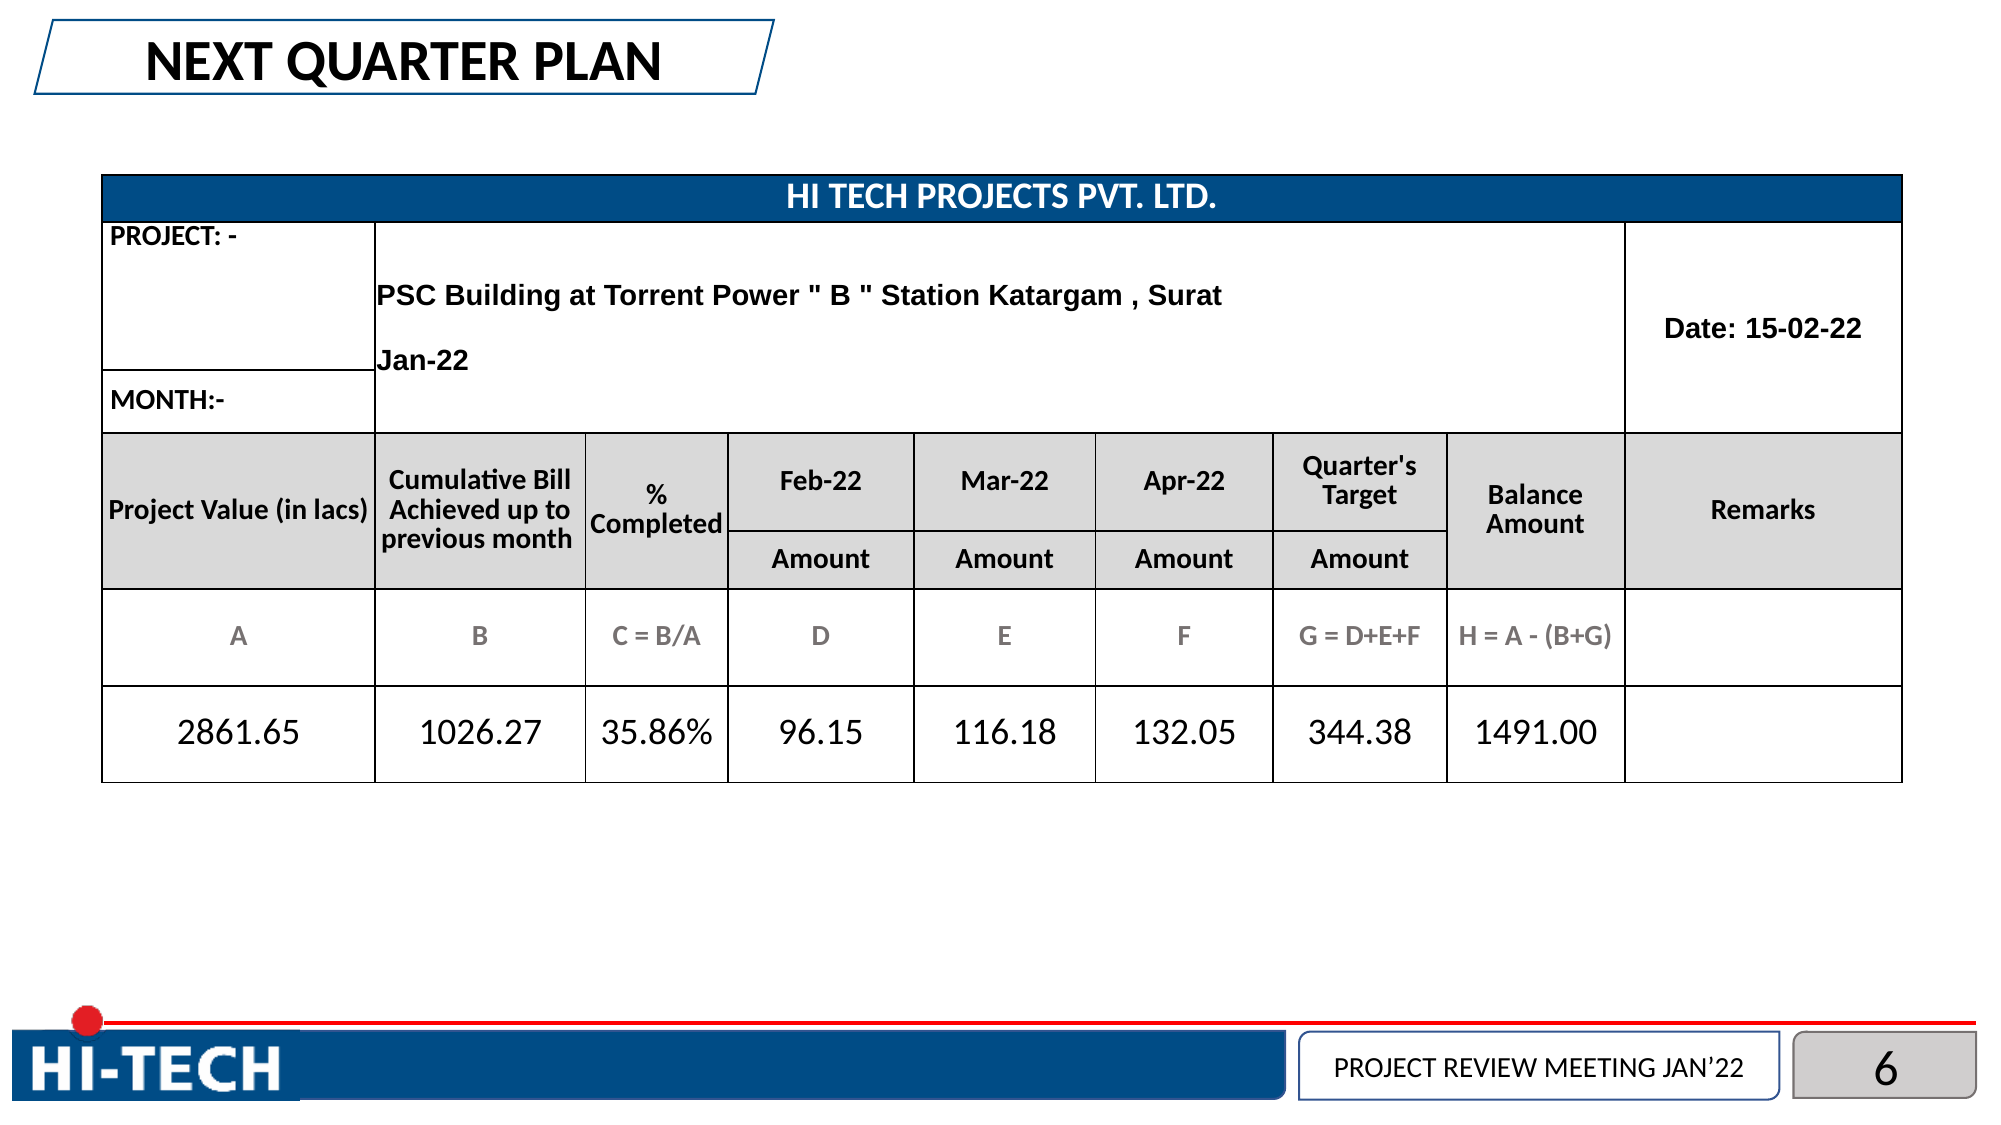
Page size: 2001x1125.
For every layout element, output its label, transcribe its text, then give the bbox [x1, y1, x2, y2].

text_box [1792, 1030, 1978, 1099]
table_cell MONTH:- [103, 371, 374, 432]
slide_number 6 [1779, 1034, 1914, 1095]
table_cell Feb-22 [729, 434, 913, 530]
table_cell Remarks [1626, 434, 1901, 588]
table_cell E [915, 590, 1095, 685]
table_cell Project Value (in lacs) [103, 434, 374, 588]
text_box [300, 1029, 1287, 1100]
table_cell PSC Building at Torrent Power " B " Station Katargam , Surat Jan-22 [376, 223, 1624, 432]
table_cell H = A - (B+G) [1448, 590, 1624, 685]
picture [12, 1003, 300, 1101]
table_cell 96.15 [729, 687, 913, 782]
table_cell 344.38 [1274, 687, 1446, 782]
table_cell B [376, 590, 585, 685]
table_cell 35.86% [586, 687, 727, 782]
table_cell [1626, 590, 1901, 685]
table_cell Date: 15-02-22 [1626, 223, 1901, 432]
table_cell 2861.65 [103, 687, 374, 782]
table_cell Apr-22 [1096, 434, 1272, 530]
table_cell % Completed [586, 434, 727, 588]
table_cell 1491.00 [1448, 687, 1624, 782]
table_cell Mar-22 [915, 434, 1095, 530]
text_box PROJECT REVIEW MEETING JAN’22 [1298, 1030, 1781, 1101]
table_cell Amount [1274, 532, 1446, 588]
table_cell D [729, 590, 913, 685]
table_cell A [103, 590, 374, 685]
text_box NEXT QUARTER PLAN [33, 18, 776, 95]
table_cell PROJECT: - [103, 223, 374, 369]
table_cell 132.05 [1096, 687, 1272, 782]
table_cell Cumulative Bill Achieved up to previous month [376, 434, 585, 588]
table_cell G = D+E+F [1274, 590, 1446, 685]
table_cell [1626, 687, 1901, 782]
table_cell Quarter's Target [1274, 434, 1446, 530]
table_header HI TECH PROJECTS PVT. LTD. [103, 176, 1901, 221]
table_cell Amount [1096, 532, 1272, 588]
table_cell 1026.27 [376, 687, 585, 782]
table_cell Balance Amount [1448, 434, 1624, 588]
table_cell C = B/A [586, 590, 727, 685]
table_cell 116.18 [915, 687, 1095, 782]
table_cell Amount [915, 532, 1095, 588]
table_cell F [1096, 590, 1272, 685]
table_cell Amount [729, 532, 913, 588]
